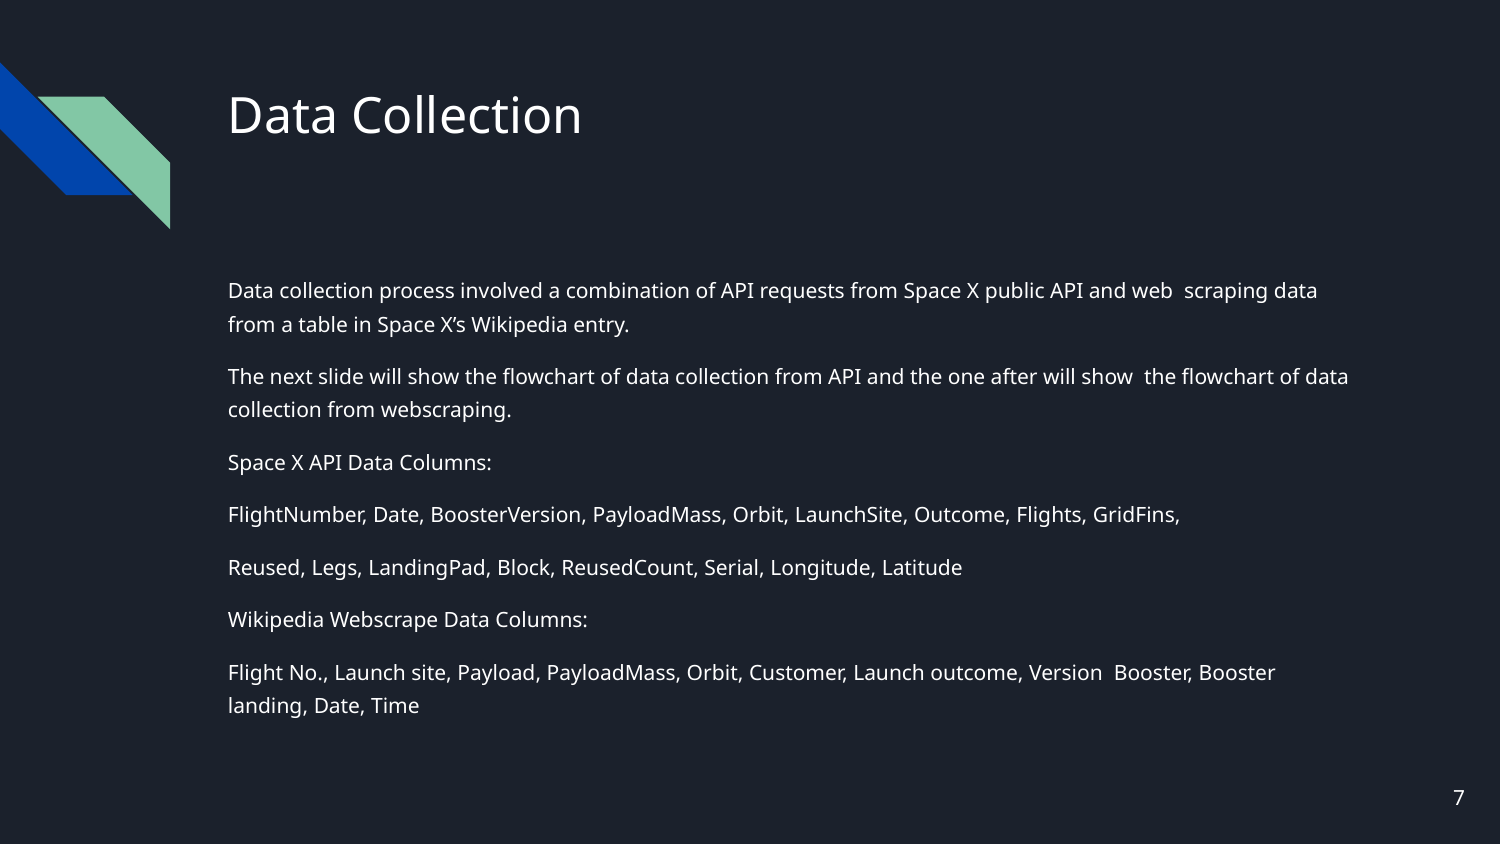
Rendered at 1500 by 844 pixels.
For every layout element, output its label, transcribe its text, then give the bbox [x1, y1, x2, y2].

slide_number ‹#› [1389, 764, 1480, 830]
list Data collection process involved a combination of API requests from Space X public API and web scraping data from a table in Space X’s Wikipedia entry. The next slide will show the flowchart of data collection from API and the one after will show the flowchart of data collection from webscraping. Space X API Data Columns: FlightNumber, Date, BoosterVersion, PayloadMass, Orbit, LaunchSite, Outcome, Flights, GridFins, Reused, Legs, LandingPad, Block, ReusedCount, Serial, Longitude, Latitude Wikipedia Webscrape Data Columns: Flight No., Launch site, Payload, PayloadMass, Orbit, Customer, Launch outcome, Version Booster, Booster landing, Date, Time [212, 257, 1368, 735]
title Data Collection [212, 64, 1368, 215]
